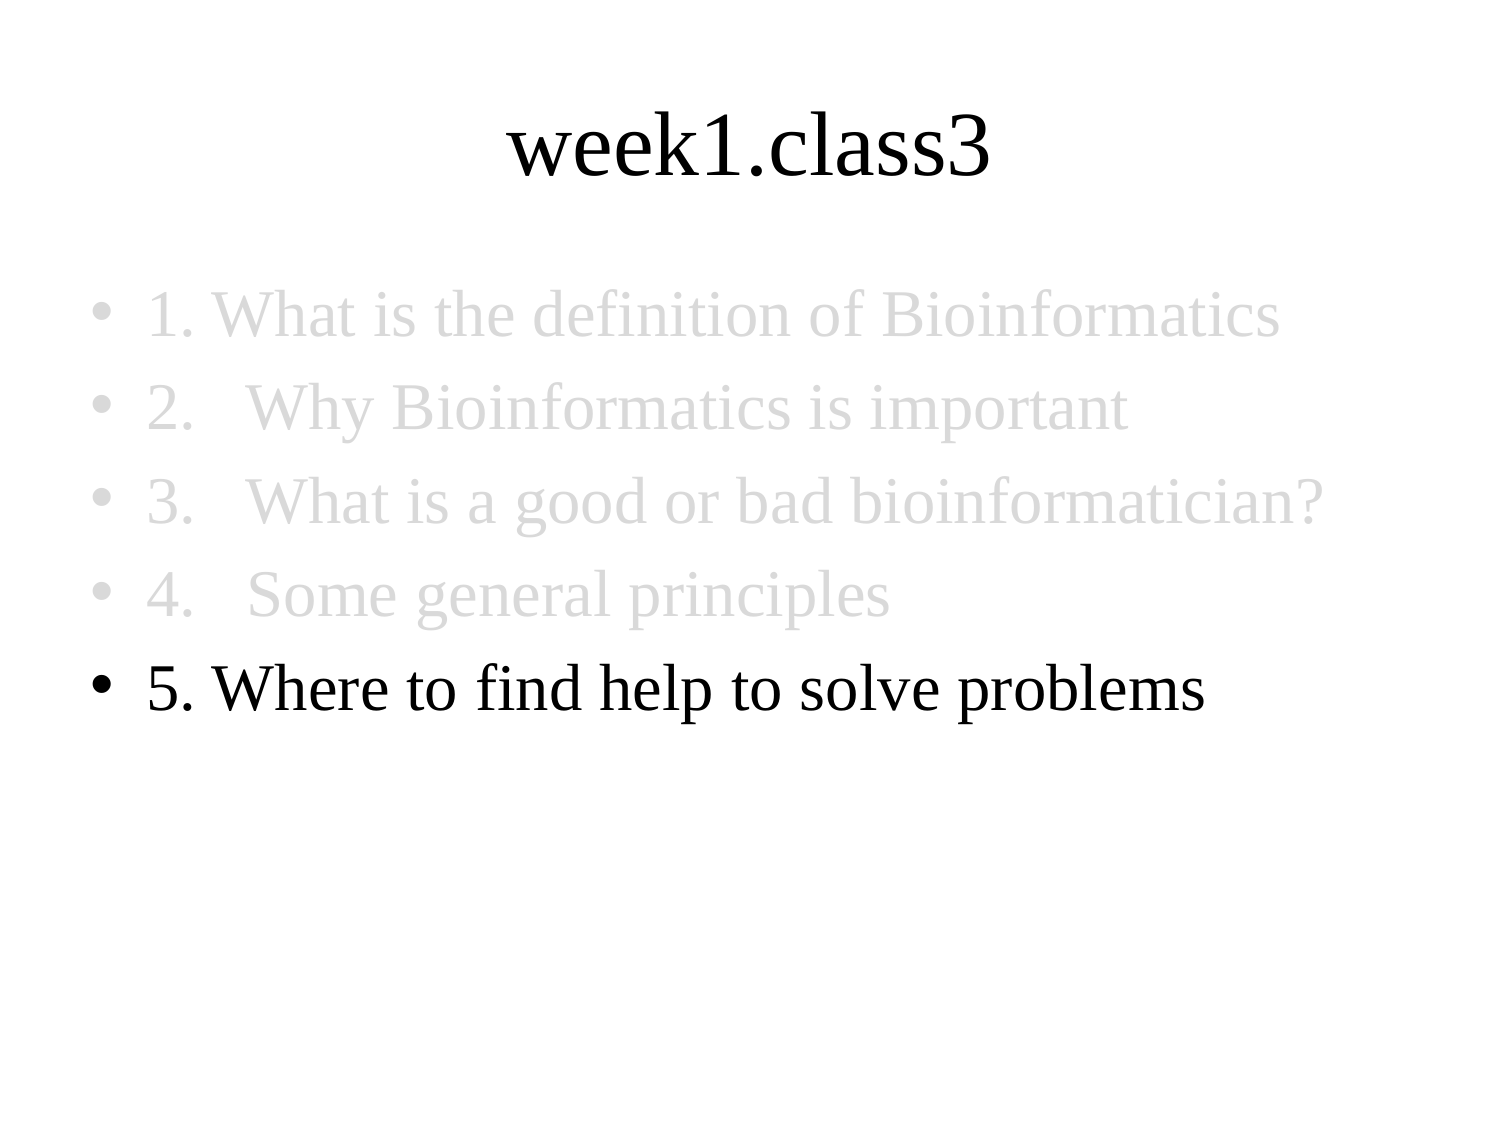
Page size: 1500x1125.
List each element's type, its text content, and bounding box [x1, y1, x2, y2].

title week1.class3 [75, 45, 1425, 233]
list 1. What is the definition of Bioinformatics 2. Why Bioinformatics is important 3. What is a good or bad bioinformatician? 4. Some general principles 5. Where to find help to solve problems [75, 262, 1425, 1005]
